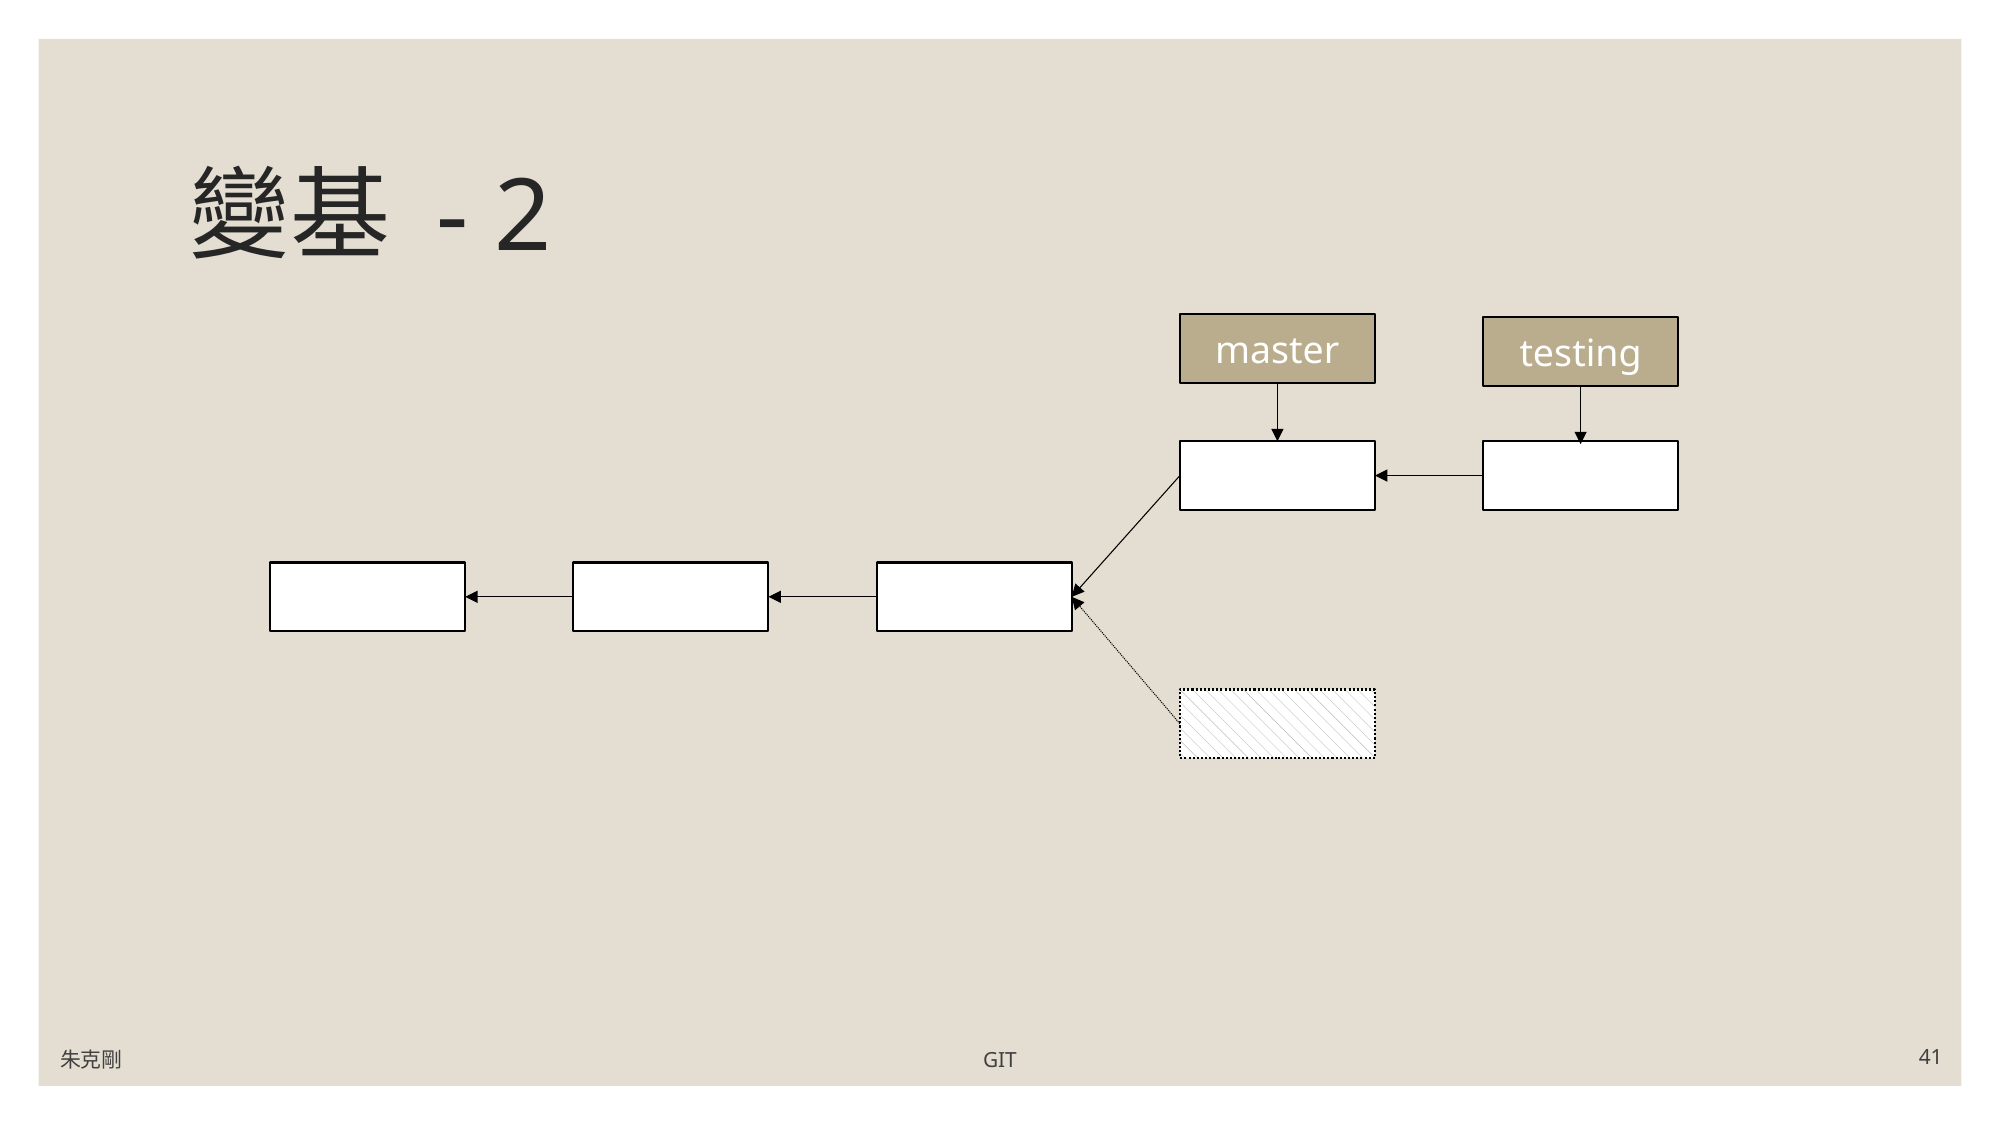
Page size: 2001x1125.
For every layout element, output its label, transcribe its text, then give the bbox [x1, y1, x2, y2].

text_box [269, 561, 466, 632]
title 變基 - 2 [174, 105, 1825, 331]
text_box testing [1482, 316, 1679, 387]
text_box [1071, 596, 1180, 724]
text_box [1179, 440, 1376, 511]
text_box master [1179, 313, 1376, 384]
footer GIT [572, 1034, 1428, 1080]
text_box [1482, 440, 1679, 511]
text_box [1179, 688, 1376, 759]
text_box [572, 561, 769, 632]
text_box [1071, 475, 1180, 592]
text_box [876, 561, 1065, 632]
slide_number 朱克剛 [45, 1034, 495, 1080]
slide_number 41 [1717, 1034, 1958, 1080]
